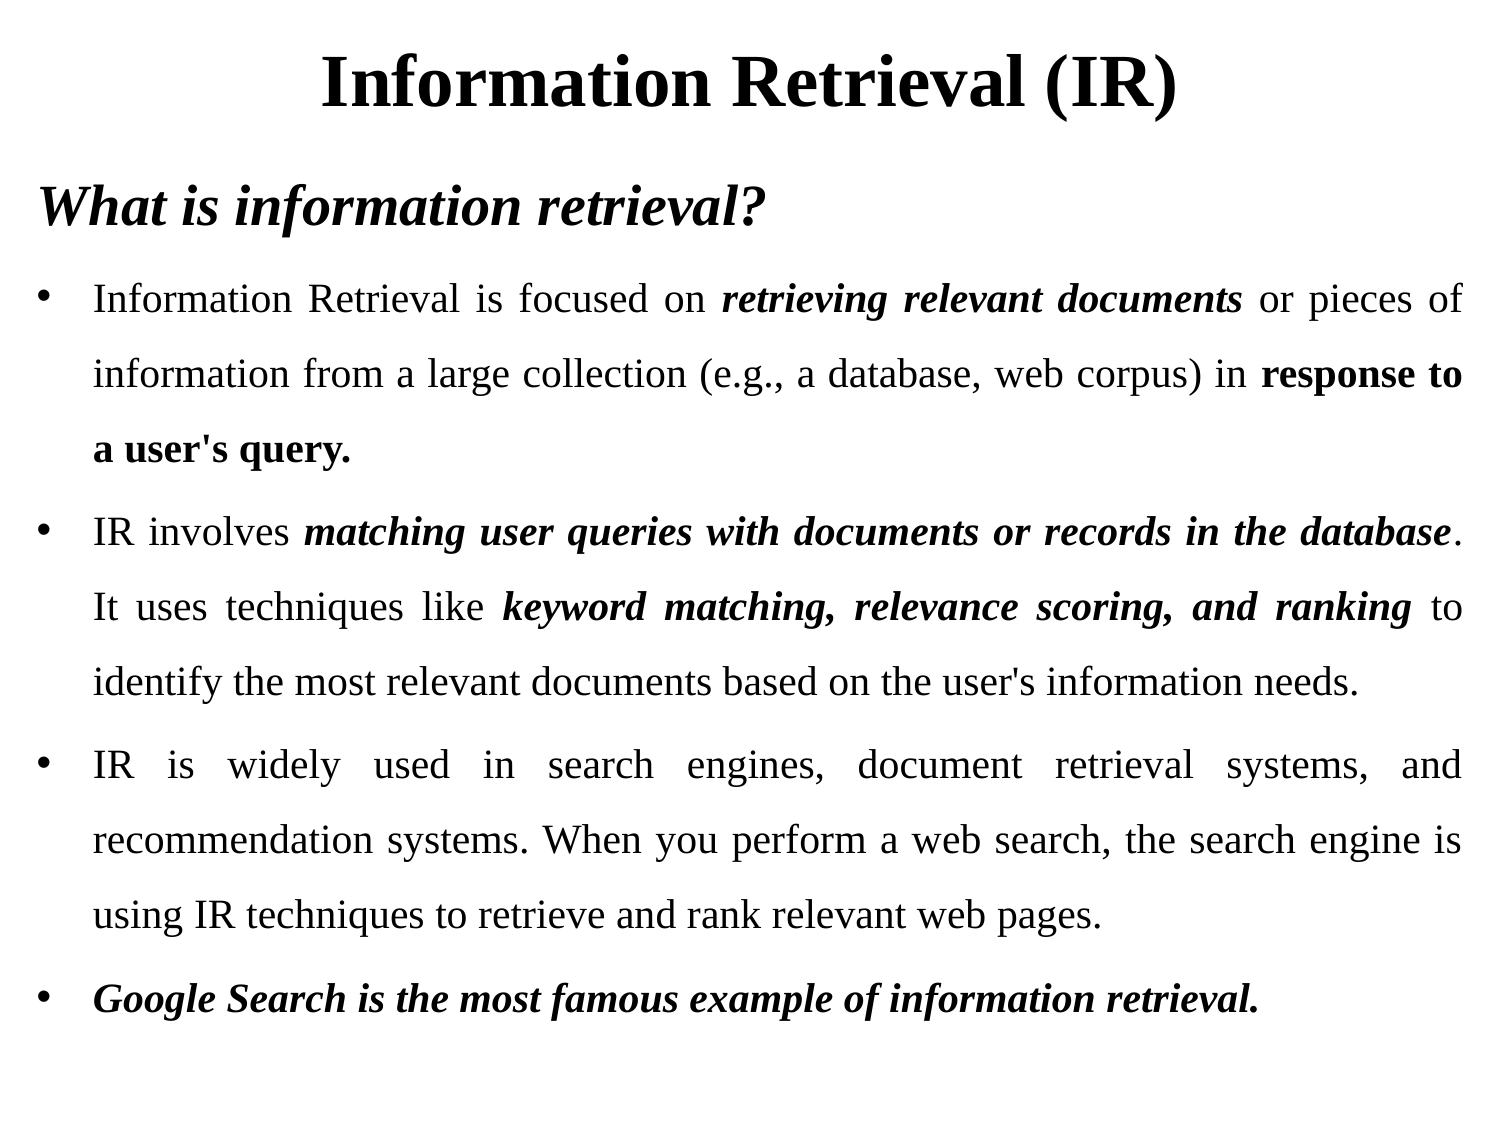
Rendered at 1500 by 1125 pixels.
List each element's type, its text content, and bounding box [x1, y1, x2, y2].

list What is information retrieval? Information Retrieval is focused on retrieving relevant documents or pieces of information from a large collection (e.g., a database, web corpus) in response to a user's query. IR involves matching user queries with documents or records in the database. It uses techniques like keyword matching, relevance scoring, and ranking to identify the most relevant documents based on the user's information needs. IR is widely used in search engines, document retrieval systems, and recommendation systems. When you perform a web search, the search engine is using IR techniques to retrieve and rank relevant web pages. Google Search is the most famous example of information retrieval. [21, 124, 1479, 1125]
title Information Retrieval (IR) [21, 24, 1479, 118]
